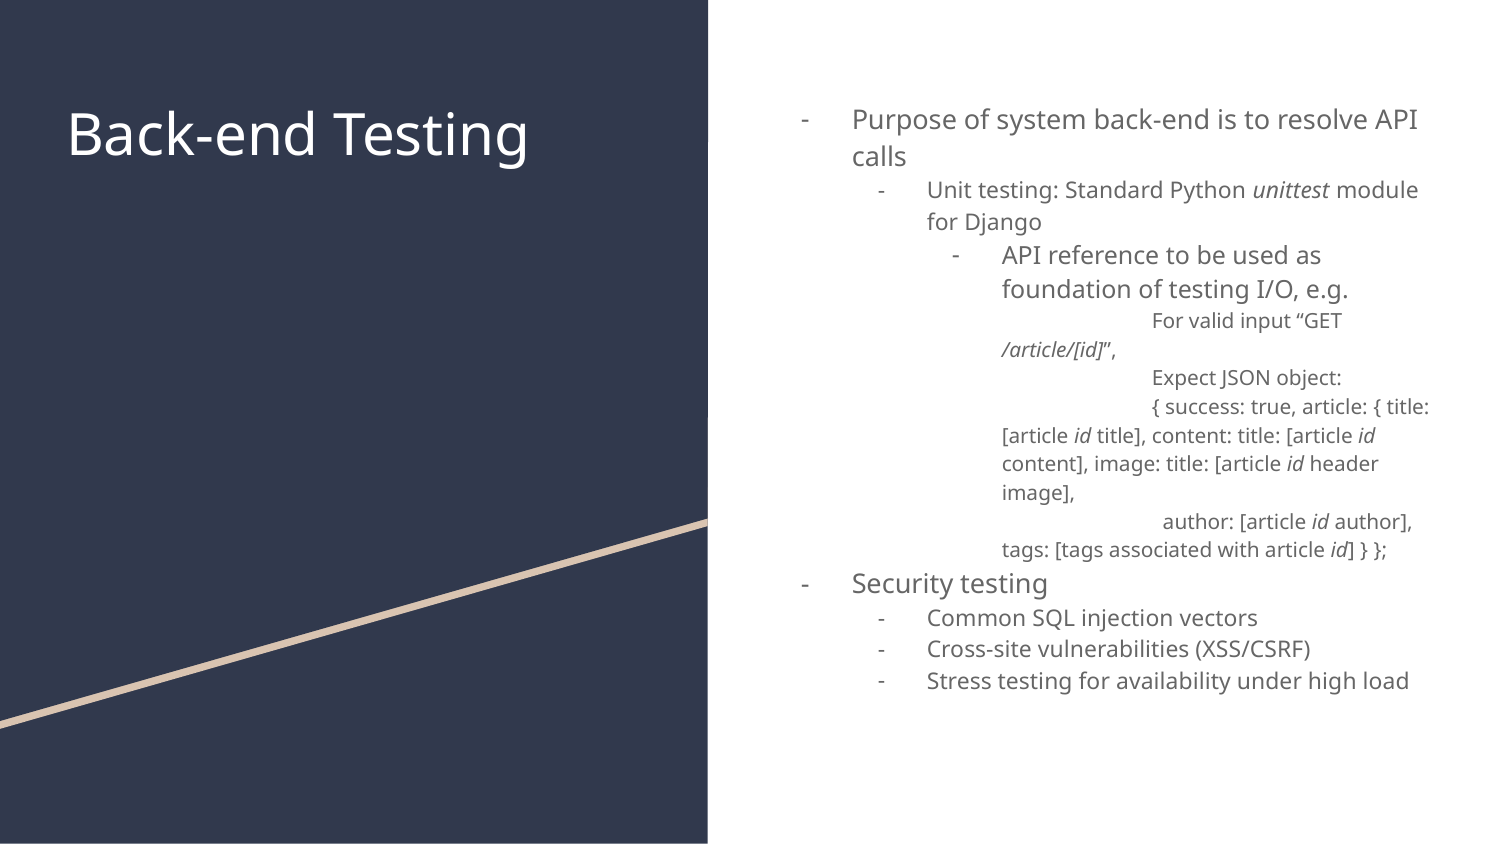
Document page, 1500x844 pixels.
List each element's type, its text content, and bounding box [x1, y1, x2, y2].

title Back-end Testing [51, 82, 660, 494]
list Purpose of system back-end is to resolve API calls Unit testing: Standard Python unittest module for Django API reference to be used as foundation of testing I/O, e.g. For valid input “GET /article/[id]”, Expect JSON object: { success: true, article: { title: [article id title], content: title: [article id content], image: title: [article id header image], author: [article id author], tags: [tags associated with article id] } }; Security testing Common SQL injection vectors Cross-site vulnerabilities (XSS/CSRF) Stress testing for availability under high load [761, 82, 1446, 755]
